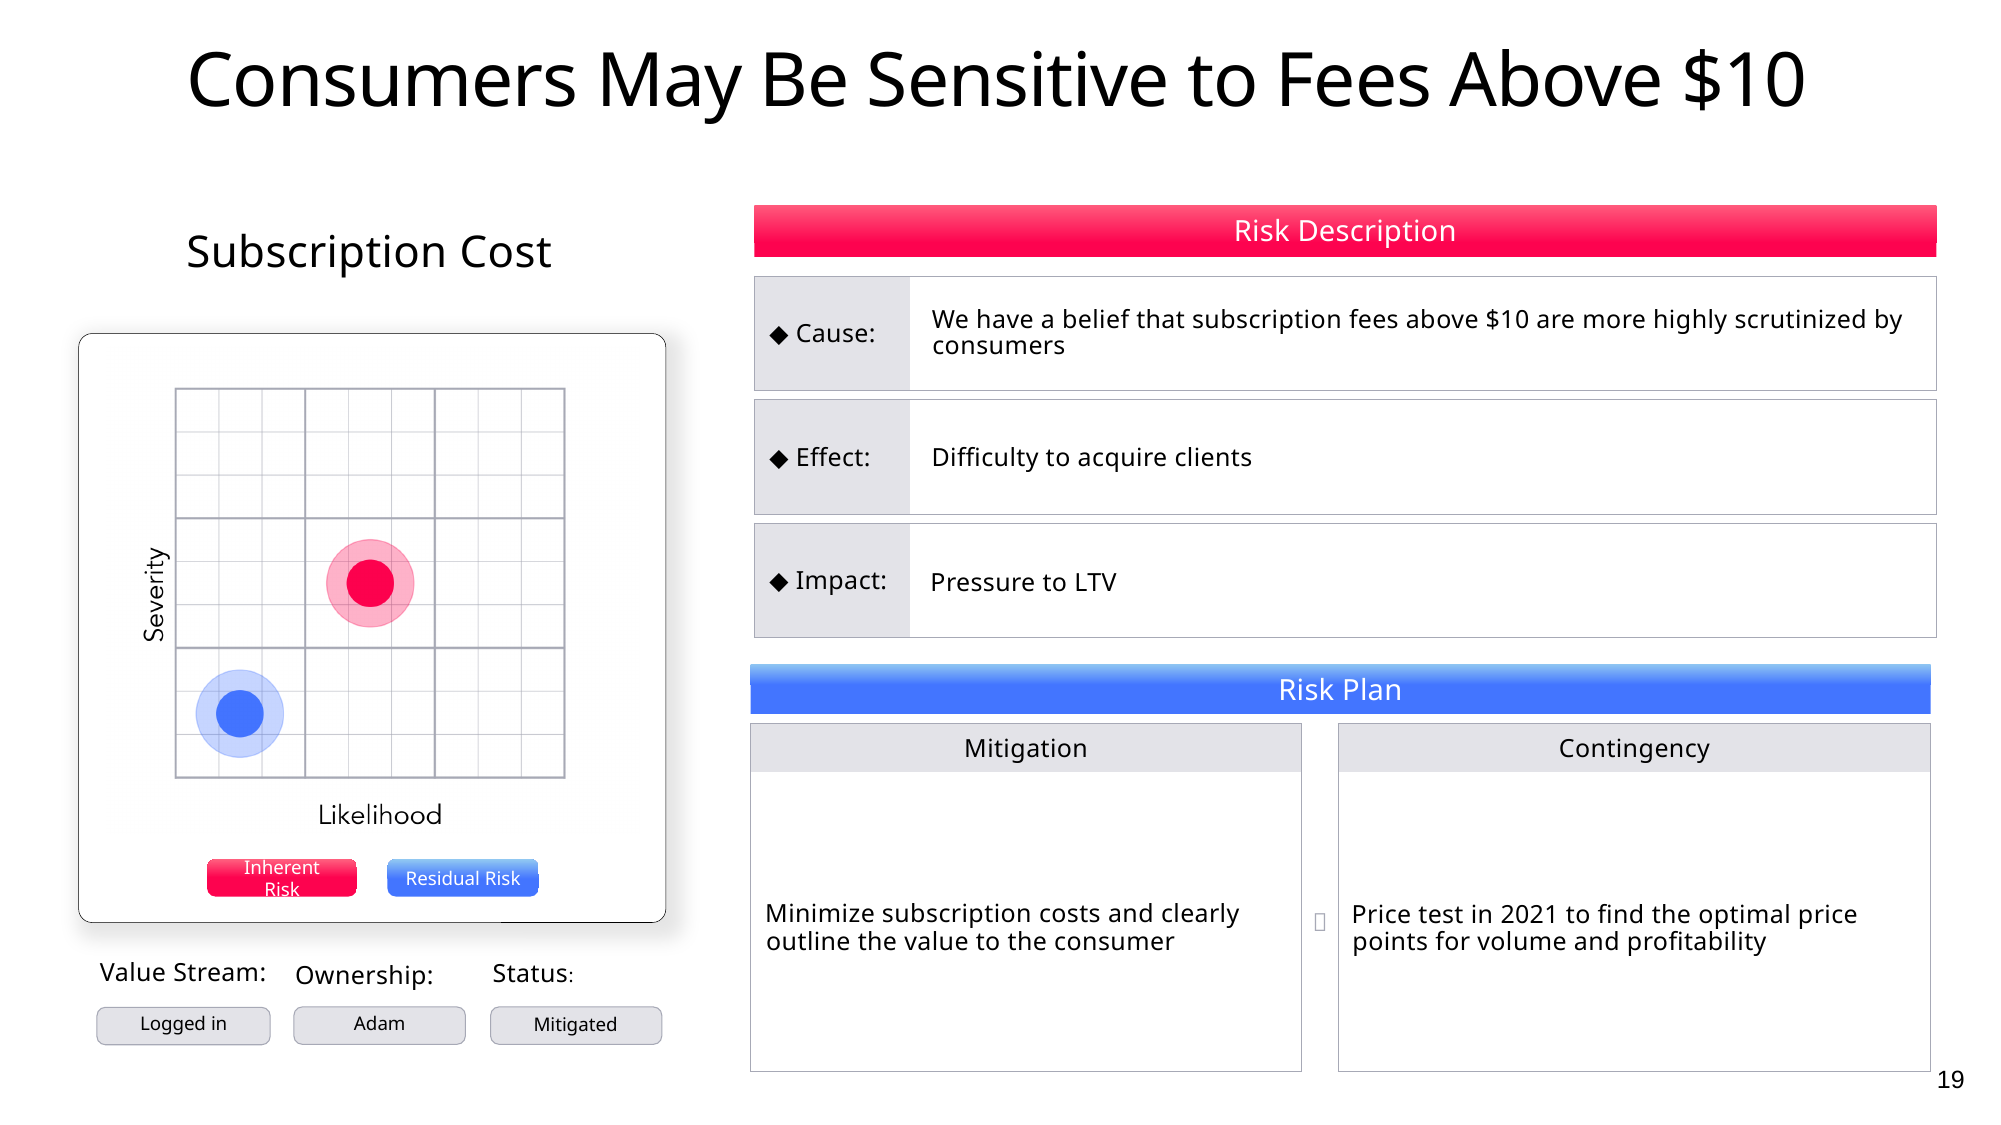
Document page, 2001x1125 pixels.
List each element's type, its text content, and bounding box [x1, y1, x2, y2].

list We have a belief that subscription fees above $10 are more highly scrutinized by consumers [916, 280, 1931, 387]
list Mitigated [489, 1007, 662, 1046]
picture [106, 346, 640, 834]
list Logged in [97, 1006, 270, 1045]
title Consumers May Be Sensitive to Fees Above $10 [74, 35, 1921, 191]
list Difficulty to acquire clients [916, 405, 1933, 512]
list Minimize subscription costs and clearly outline the value to the consumer [750, 777, 1301, 1080]
list Pressure to LTV [915, 530, 1933, 638]
list Adam [293, 1006, 466, 1045]
list Subscription Cost [73, 222, 665, 334]
list Price test in 2021 to find the optimal price points for volume and profitability [1336, 777, 1931, 1080]
